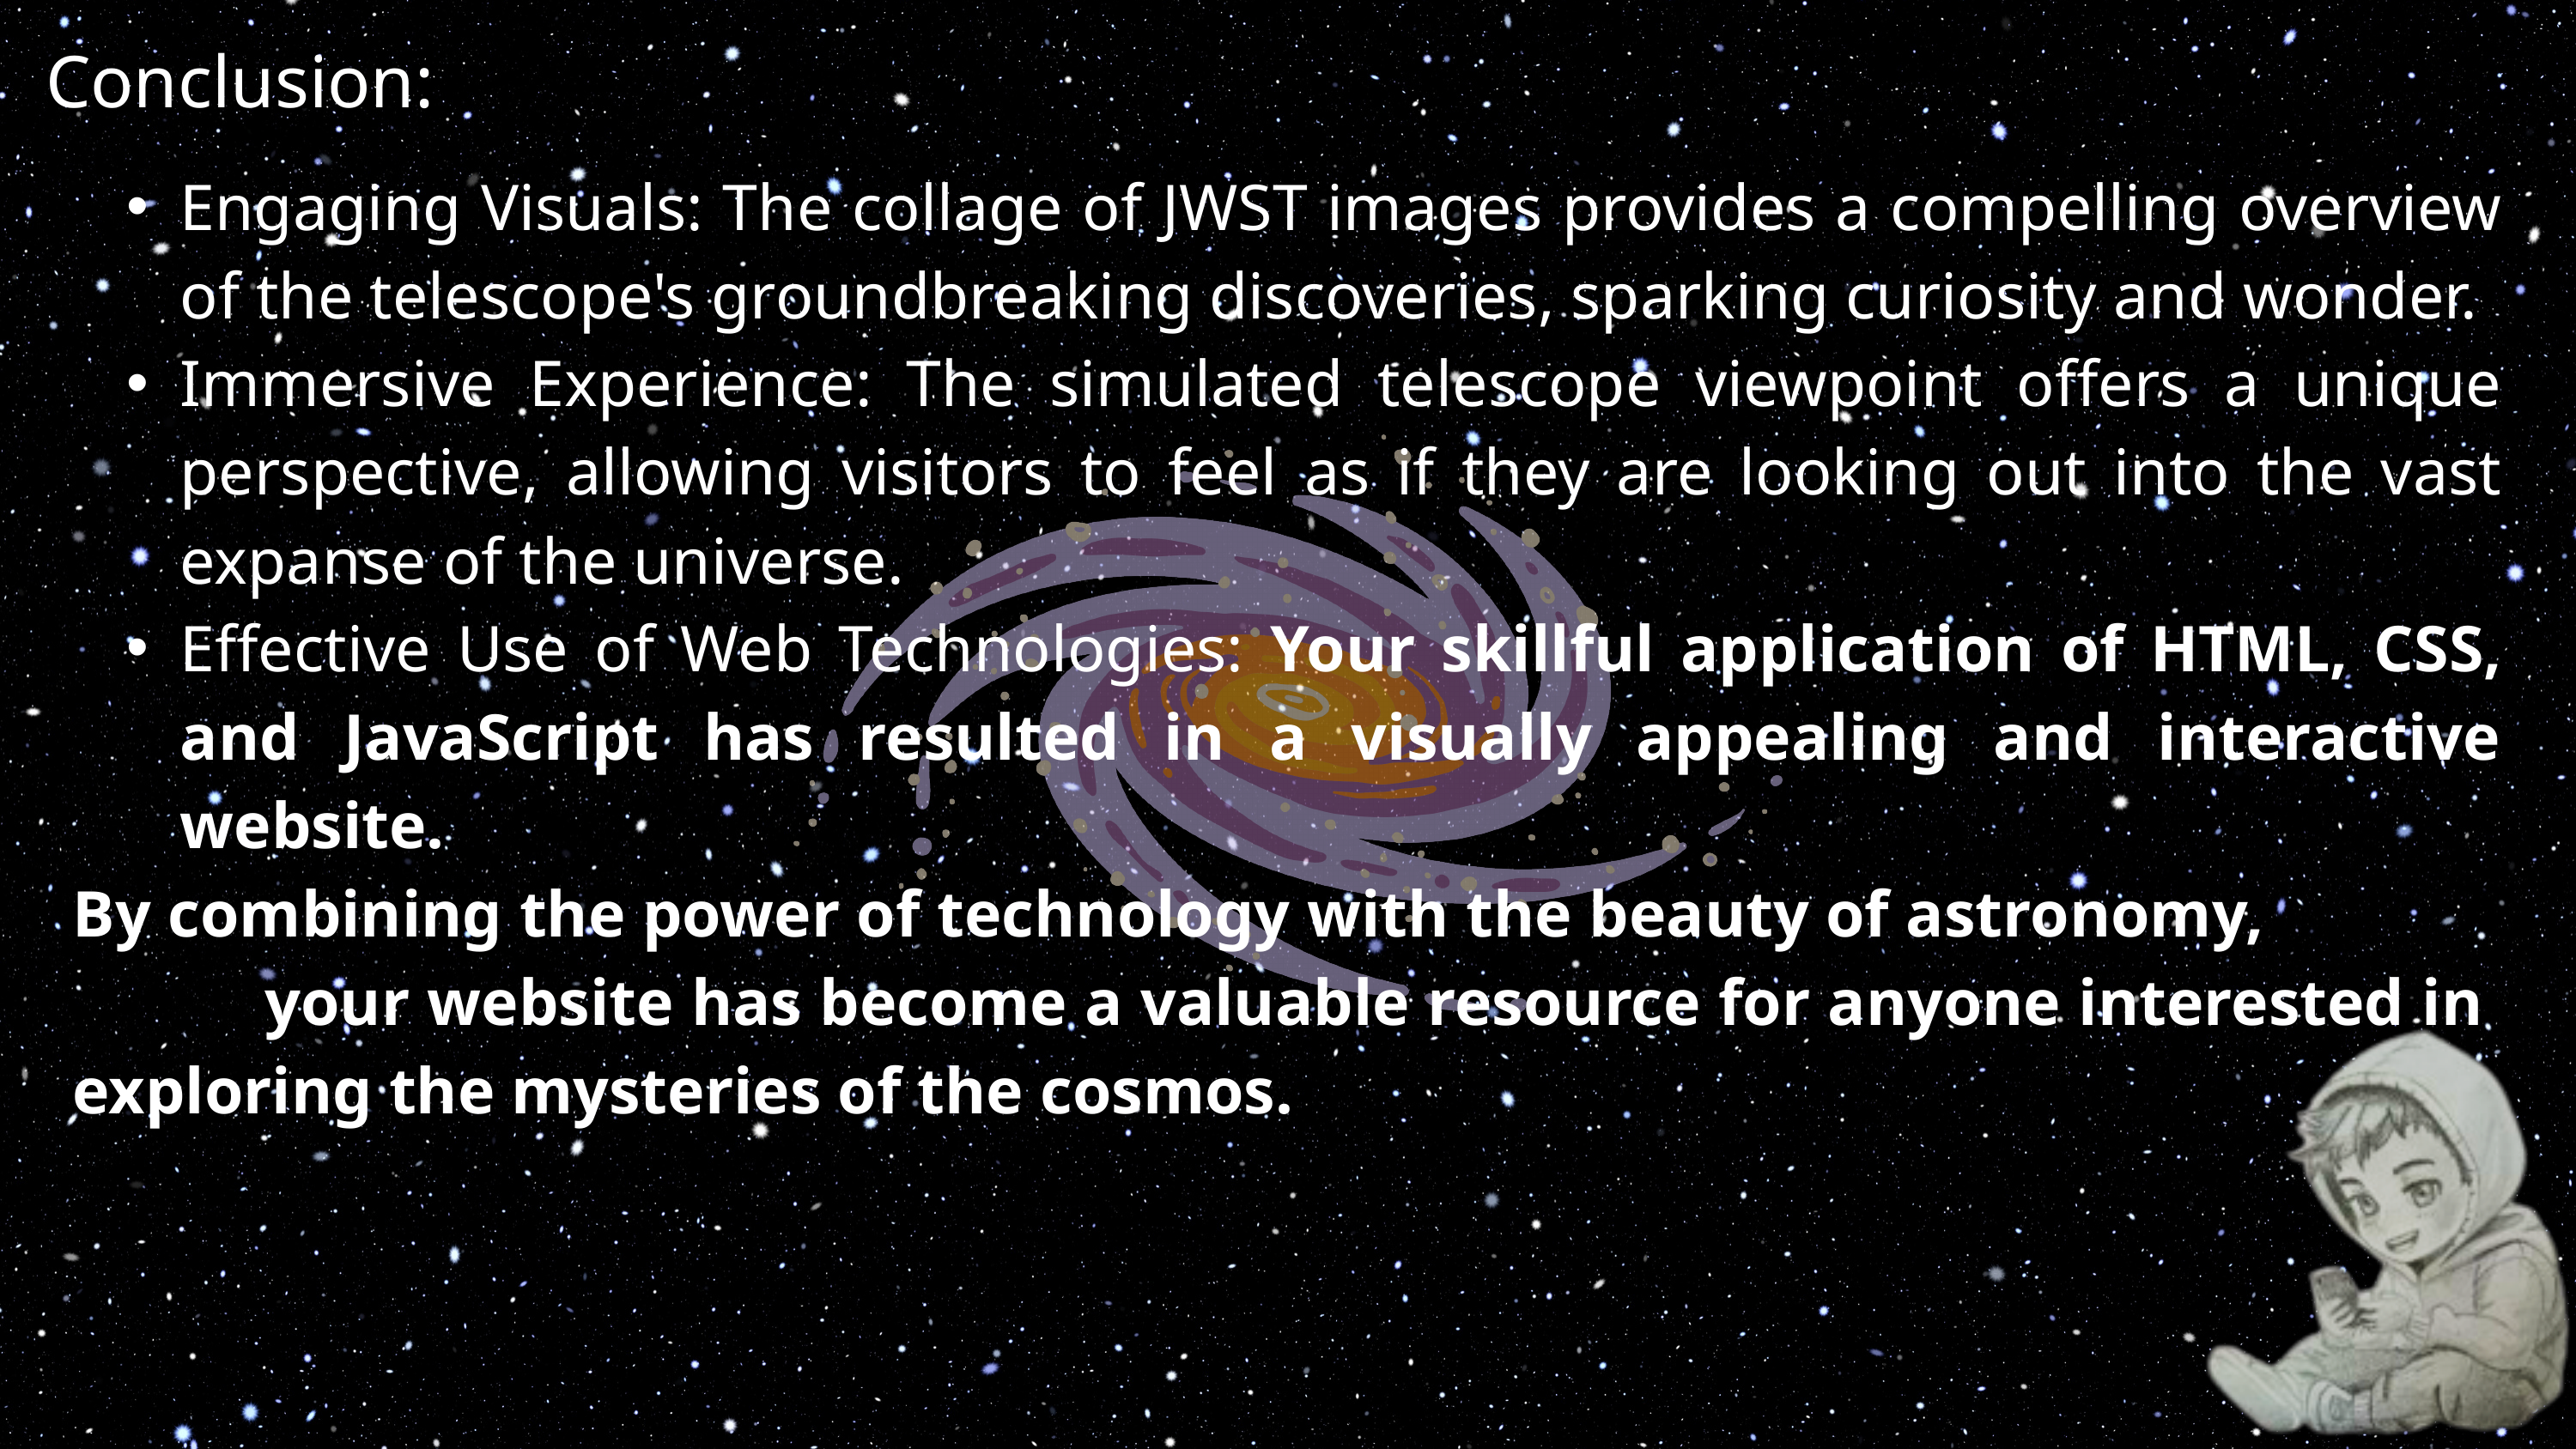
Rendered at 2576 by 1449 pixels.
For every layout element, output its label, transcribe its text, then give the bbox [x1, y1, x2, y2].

text_box Engaging Visuals: The collage of JWST images provides a compelling overview of the telescope's groundbreaking discoveries, sparking curiosity and wonder. Immersive Experience: The simulated telescope viewpoint offers a unique perspective, allowing visitors to feel as if they are looking out into the vast expanse of the universe. Effective Use of Web Technologies: Your skillful application of HTML, CSS, and JavaScript has resulted in a visually appealing and interactive website. By combining the power of technology with the beauty of astronomy, your website has become a valuable resource for anyone interested in exploring the mysteries of the cosmos. [72, 154, 2504, 1216]
text_box Conclusion: [26, 21, 454, 122]
text_box [1534, 724, 2576, 1449]
text_box [0, 0, 2576, 1449]
